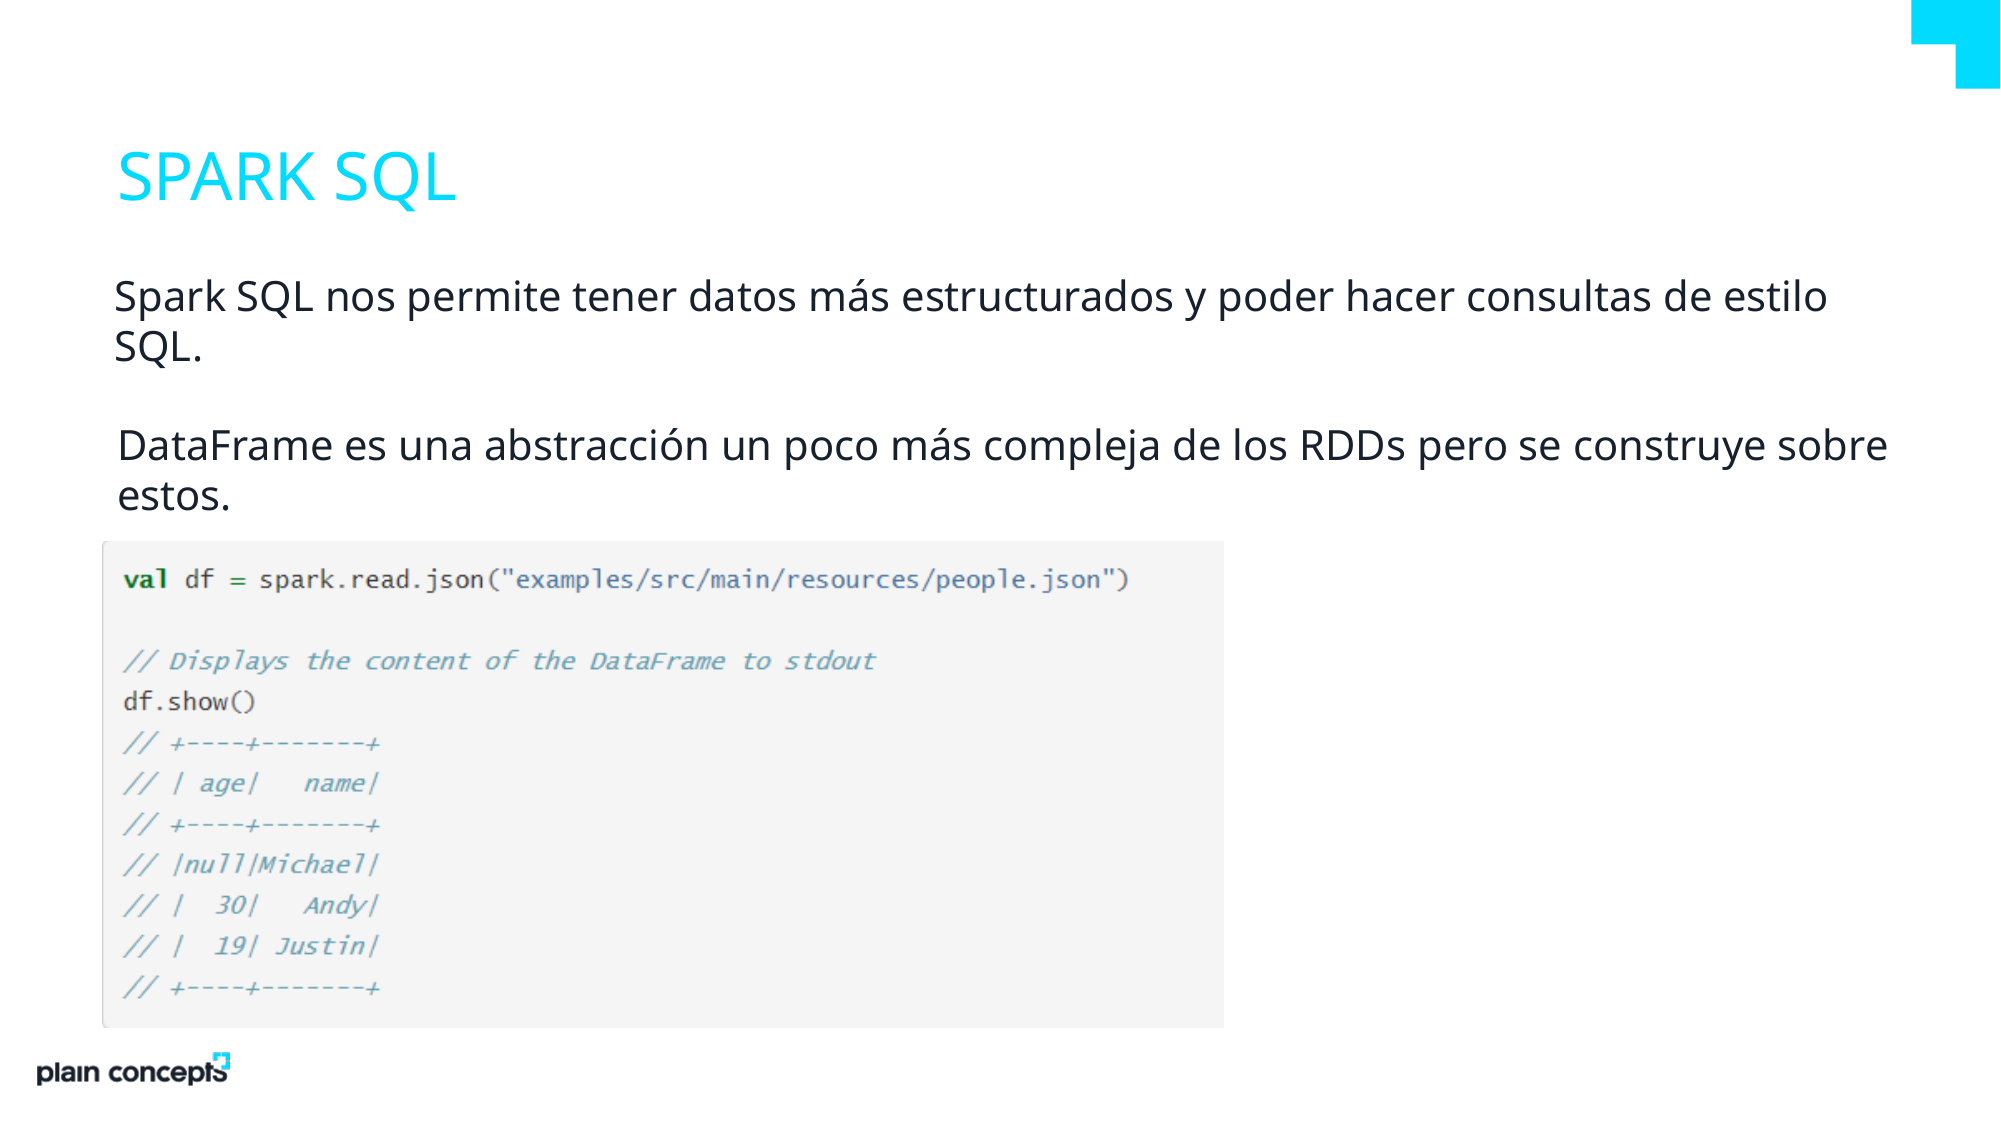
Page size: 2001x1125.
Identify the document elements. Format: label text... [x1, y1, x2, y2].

title Spark sql [102, 114, 1781, 233]
text_box Spark SQL nos permite tener datos más estructurados y poder hacer consultas de estilo SQL. [99, 262, 1902, 393]
picture [0, 541, 1224, 1125]
text_box DataFrame es una abstracción un poco más compleja de los RDDs pero se construye sobre estos. [102, 411, 1905, 542]
